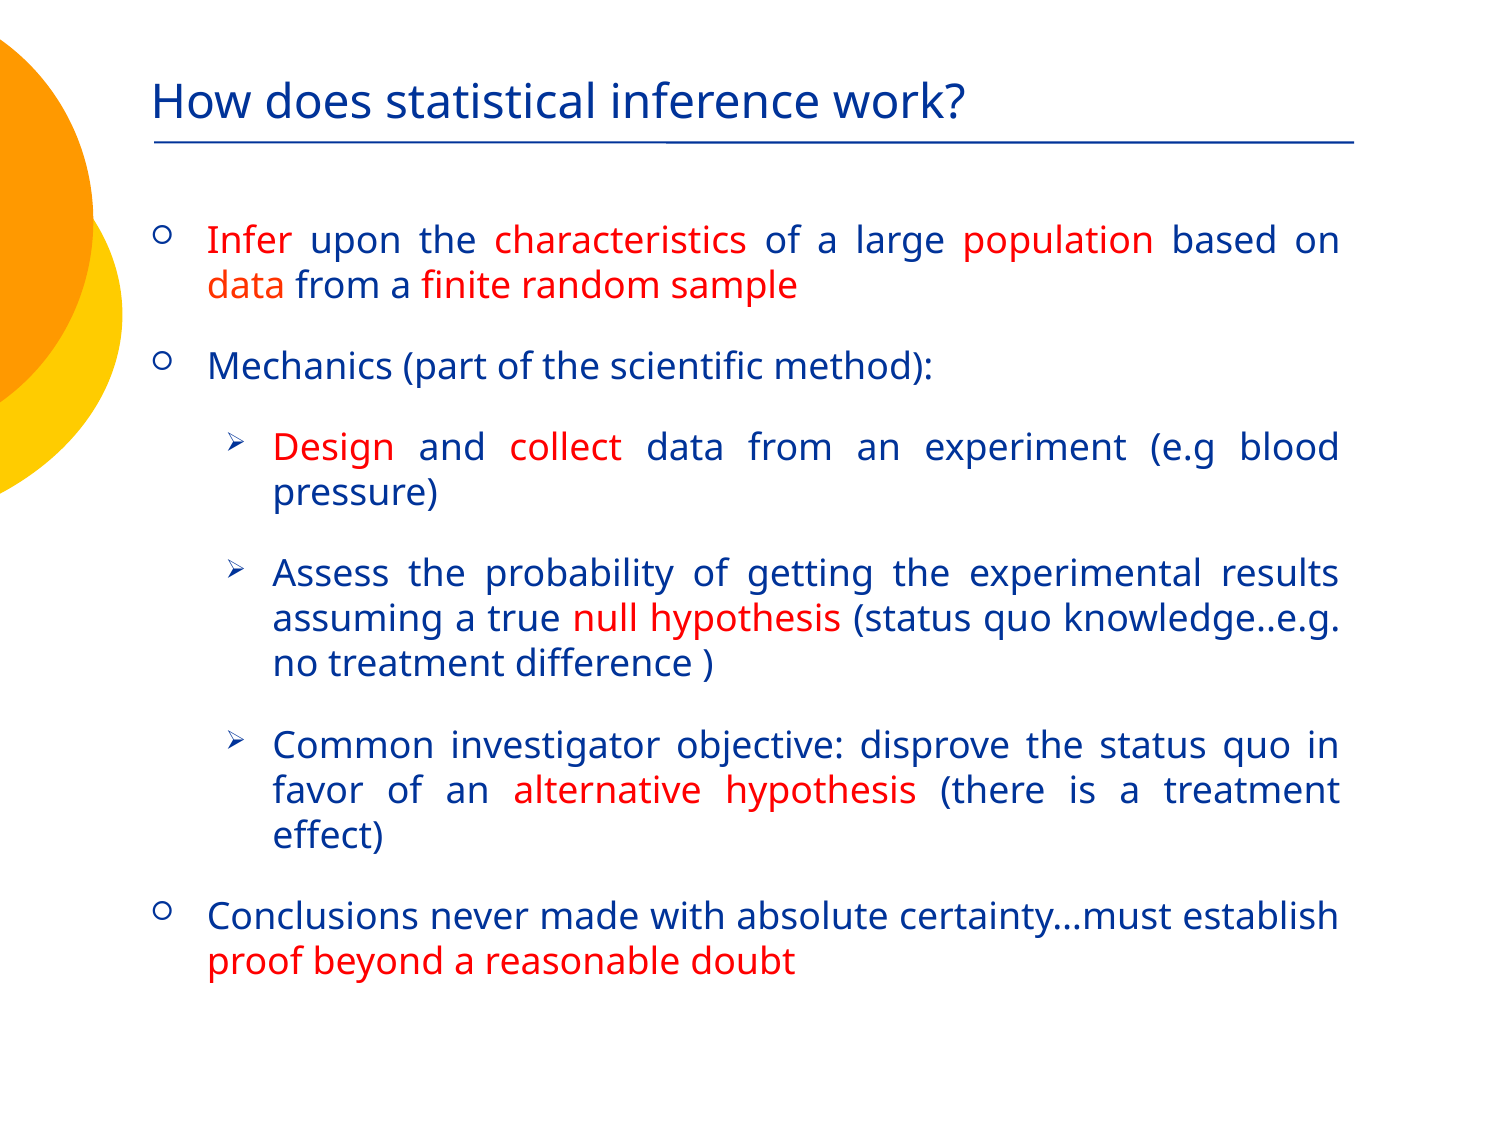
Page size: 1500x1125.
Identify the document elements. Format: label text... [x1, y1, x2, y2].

title How does statistical inference work? [135, 78, 1401, 136]
list Infer upon the characteristics of a large population based on data from a finite random sample Mechanics (part of the scientific method): Design and collect data from an experiment (e.g blood pressure) Assess the probability of getting the experimental results assuming a true null hypothesis (status quo knowledge..e.g. no treatment difference ) Common investigator objective: disprove the status quo in favor of an alternative hypothesis (there is a treatment effect) Conclusions never made with absolute certainty…must establish proof beyond a reasonable doubt [135, 208, 1356, 799]
